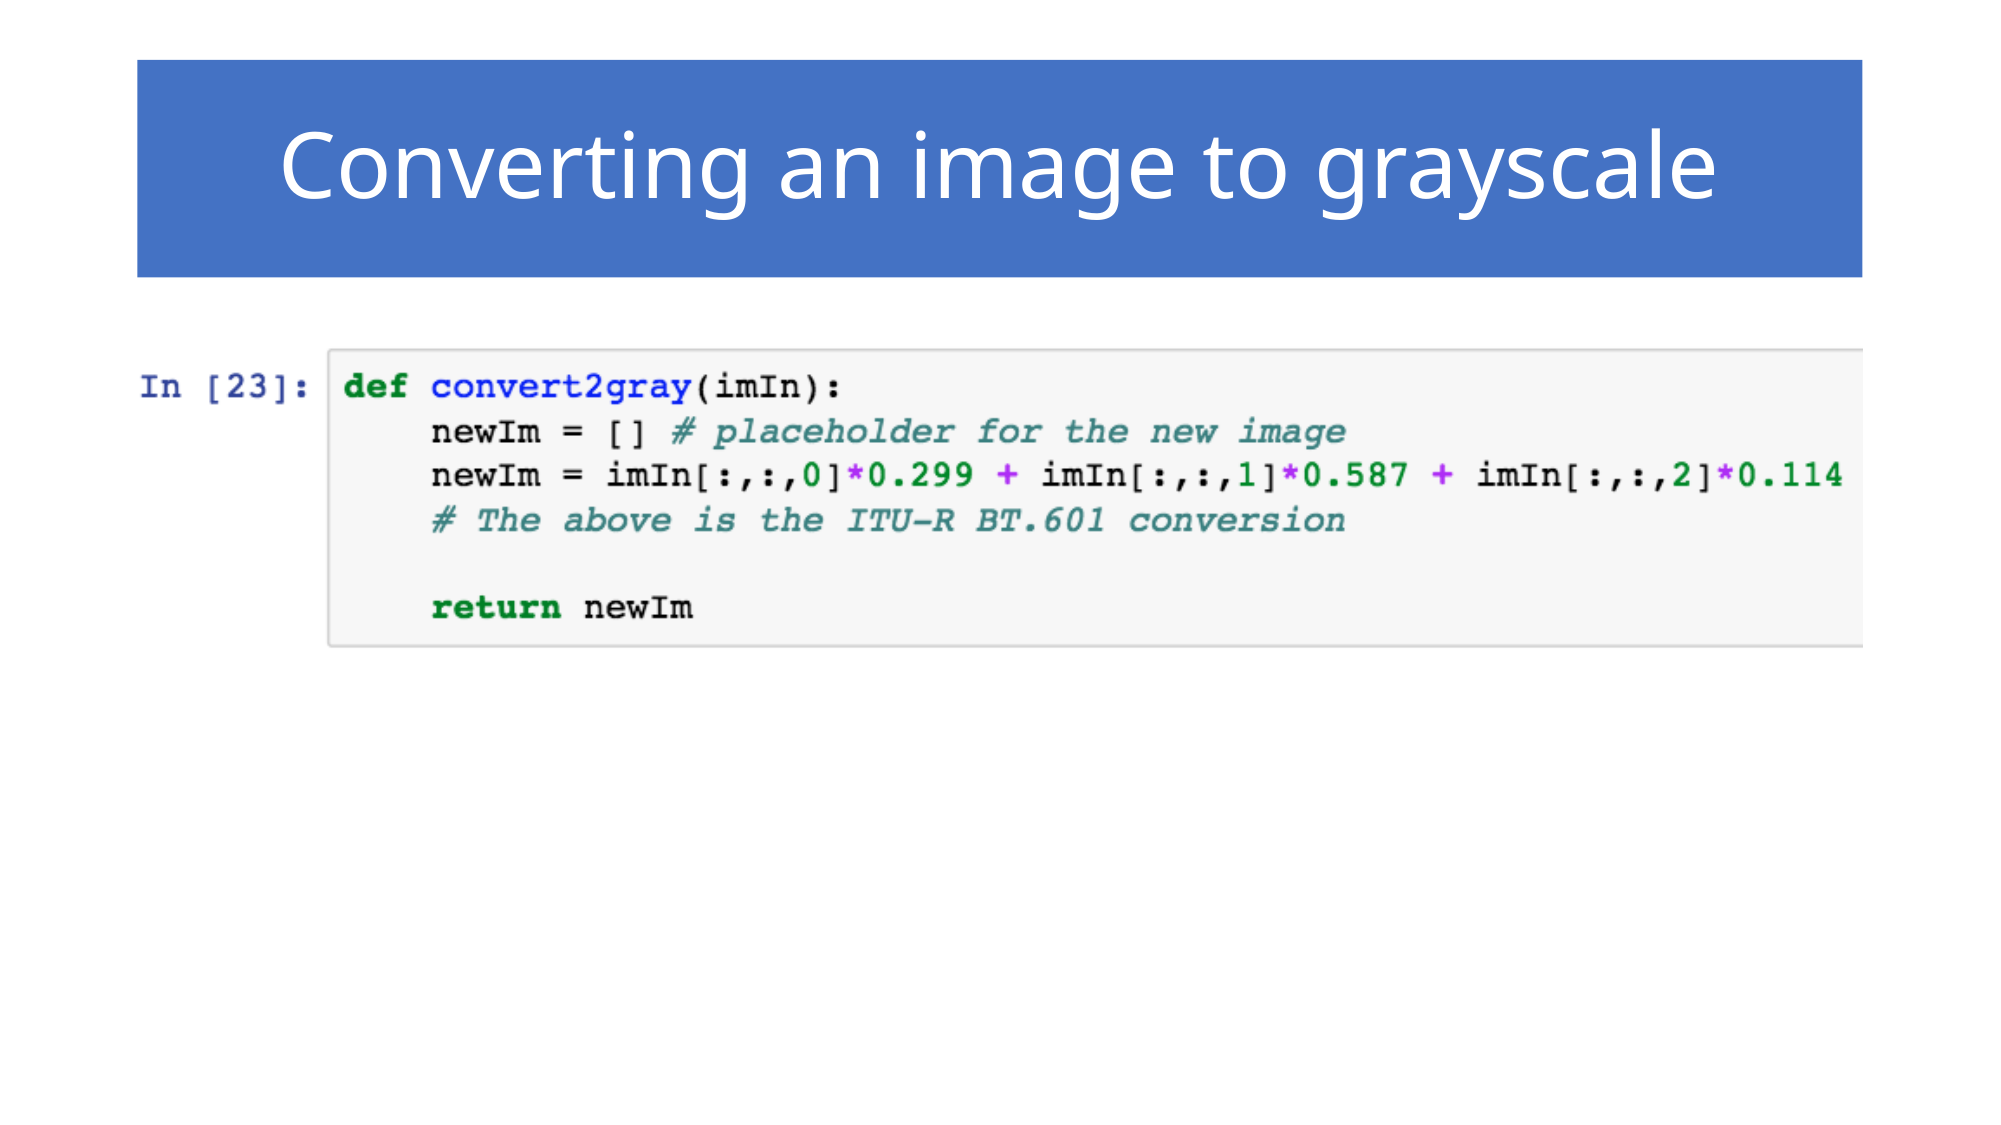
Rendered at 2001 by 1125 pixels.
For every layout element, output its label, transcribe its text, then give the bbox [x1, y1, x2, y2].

picture [137, 335, 1863, 655]
title Converting an image to grayscale [137, 59, 1863, 278]
